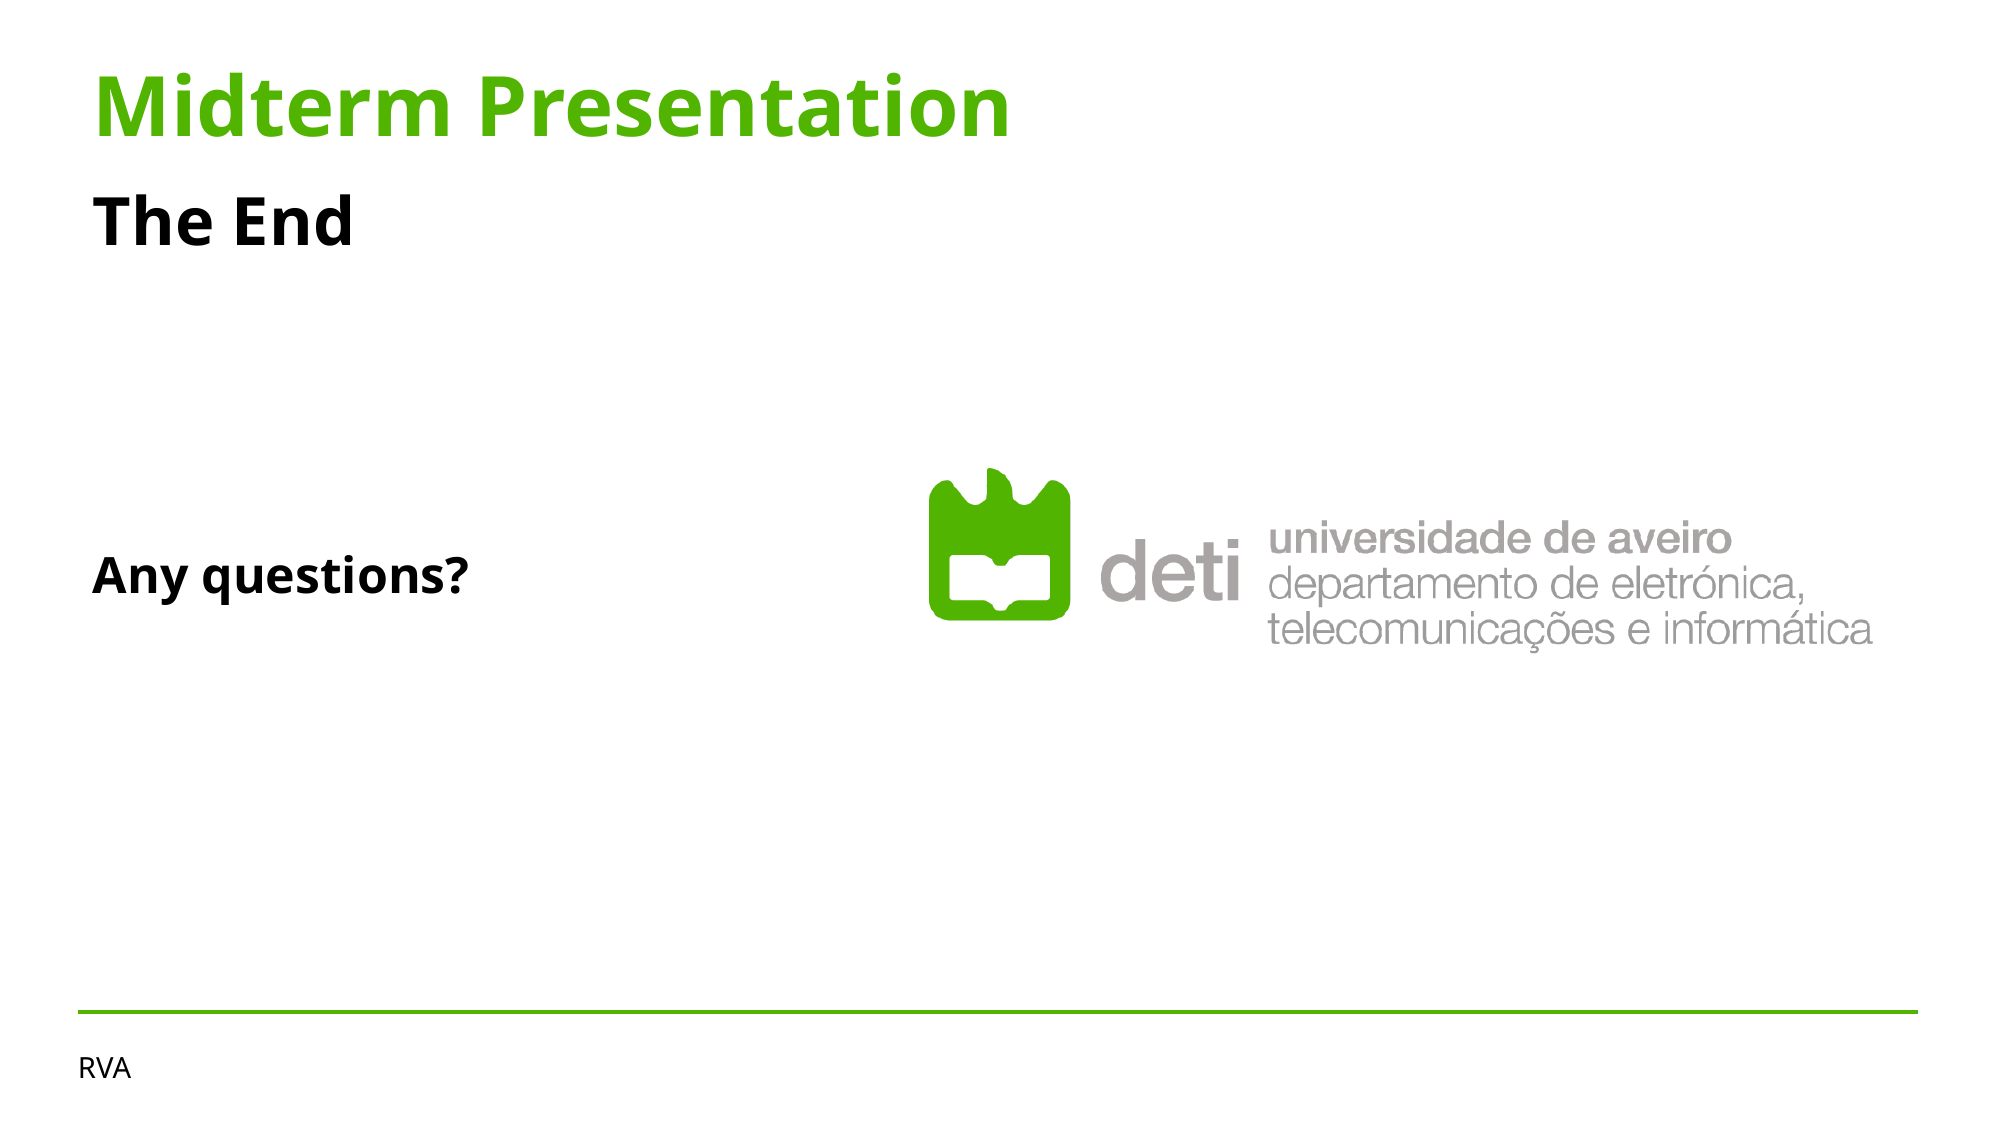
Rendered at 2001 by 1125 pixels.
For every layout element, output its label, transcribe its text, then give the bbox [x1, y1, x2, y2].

text_box Midterm Presentation The End Any questions? [78, 45, 1919, 706]
text_box RVA [63, 1041, 502, 1093]
picture [928, 468, 1874, 656]
